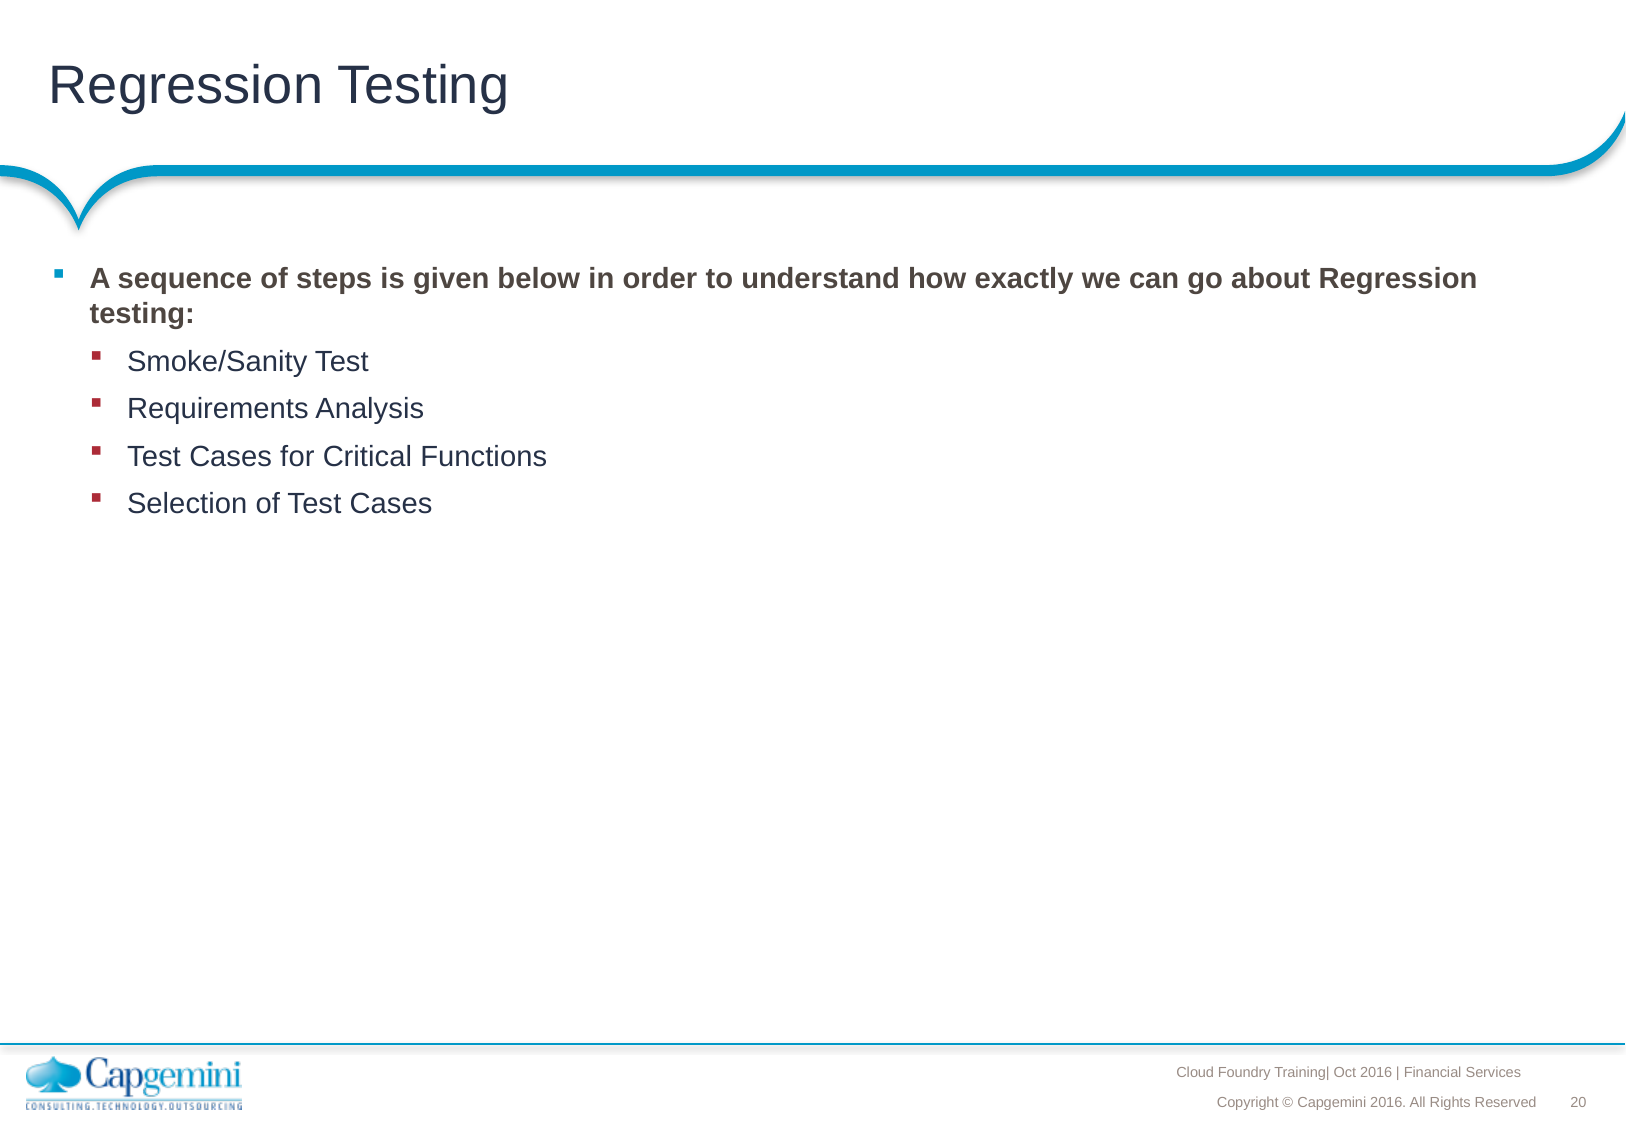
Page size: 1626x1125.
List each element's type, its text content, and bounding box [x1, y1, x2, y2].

list A sequence of steps is given below in order to understand how exactly we can go about Regression testing: Smoke/Sanity Test Requirements Analysis Test Cases for Critical Functions Selection of Test Cases [52, 247, 1573, 1000]
title Regression Testing [0, 0, 1625, 165]
picture [26, 1056, 242, 1110]
